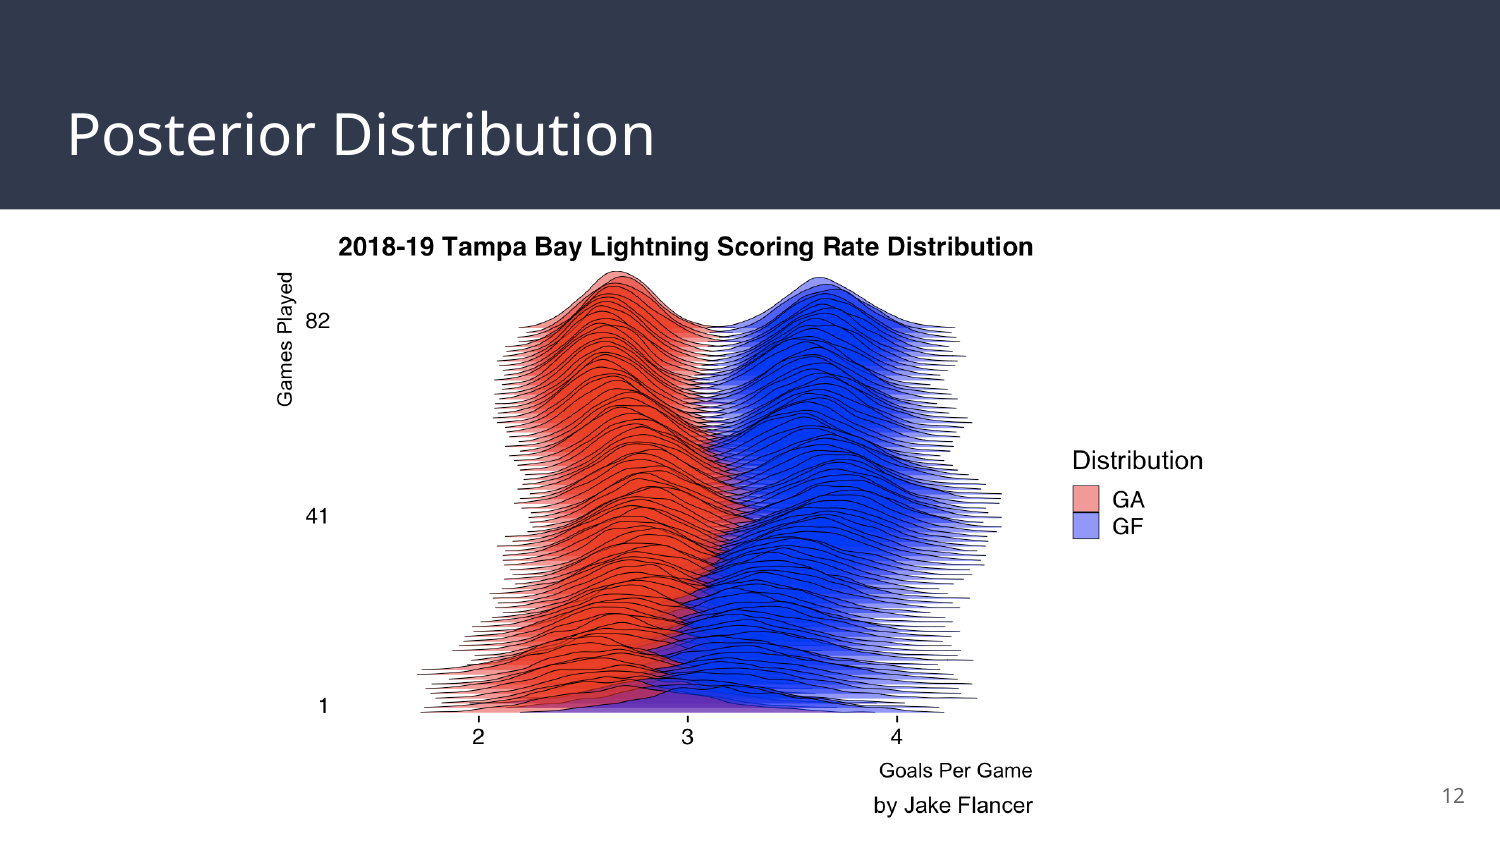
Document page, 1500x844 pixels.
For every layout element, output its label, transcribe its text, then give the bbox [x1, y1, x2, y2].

picture [256, 220, 1244, 830]
slide_number 12 [1389, 764, 1480, 830]
title Posterior Distribution [51, 82, 1449, 185]
